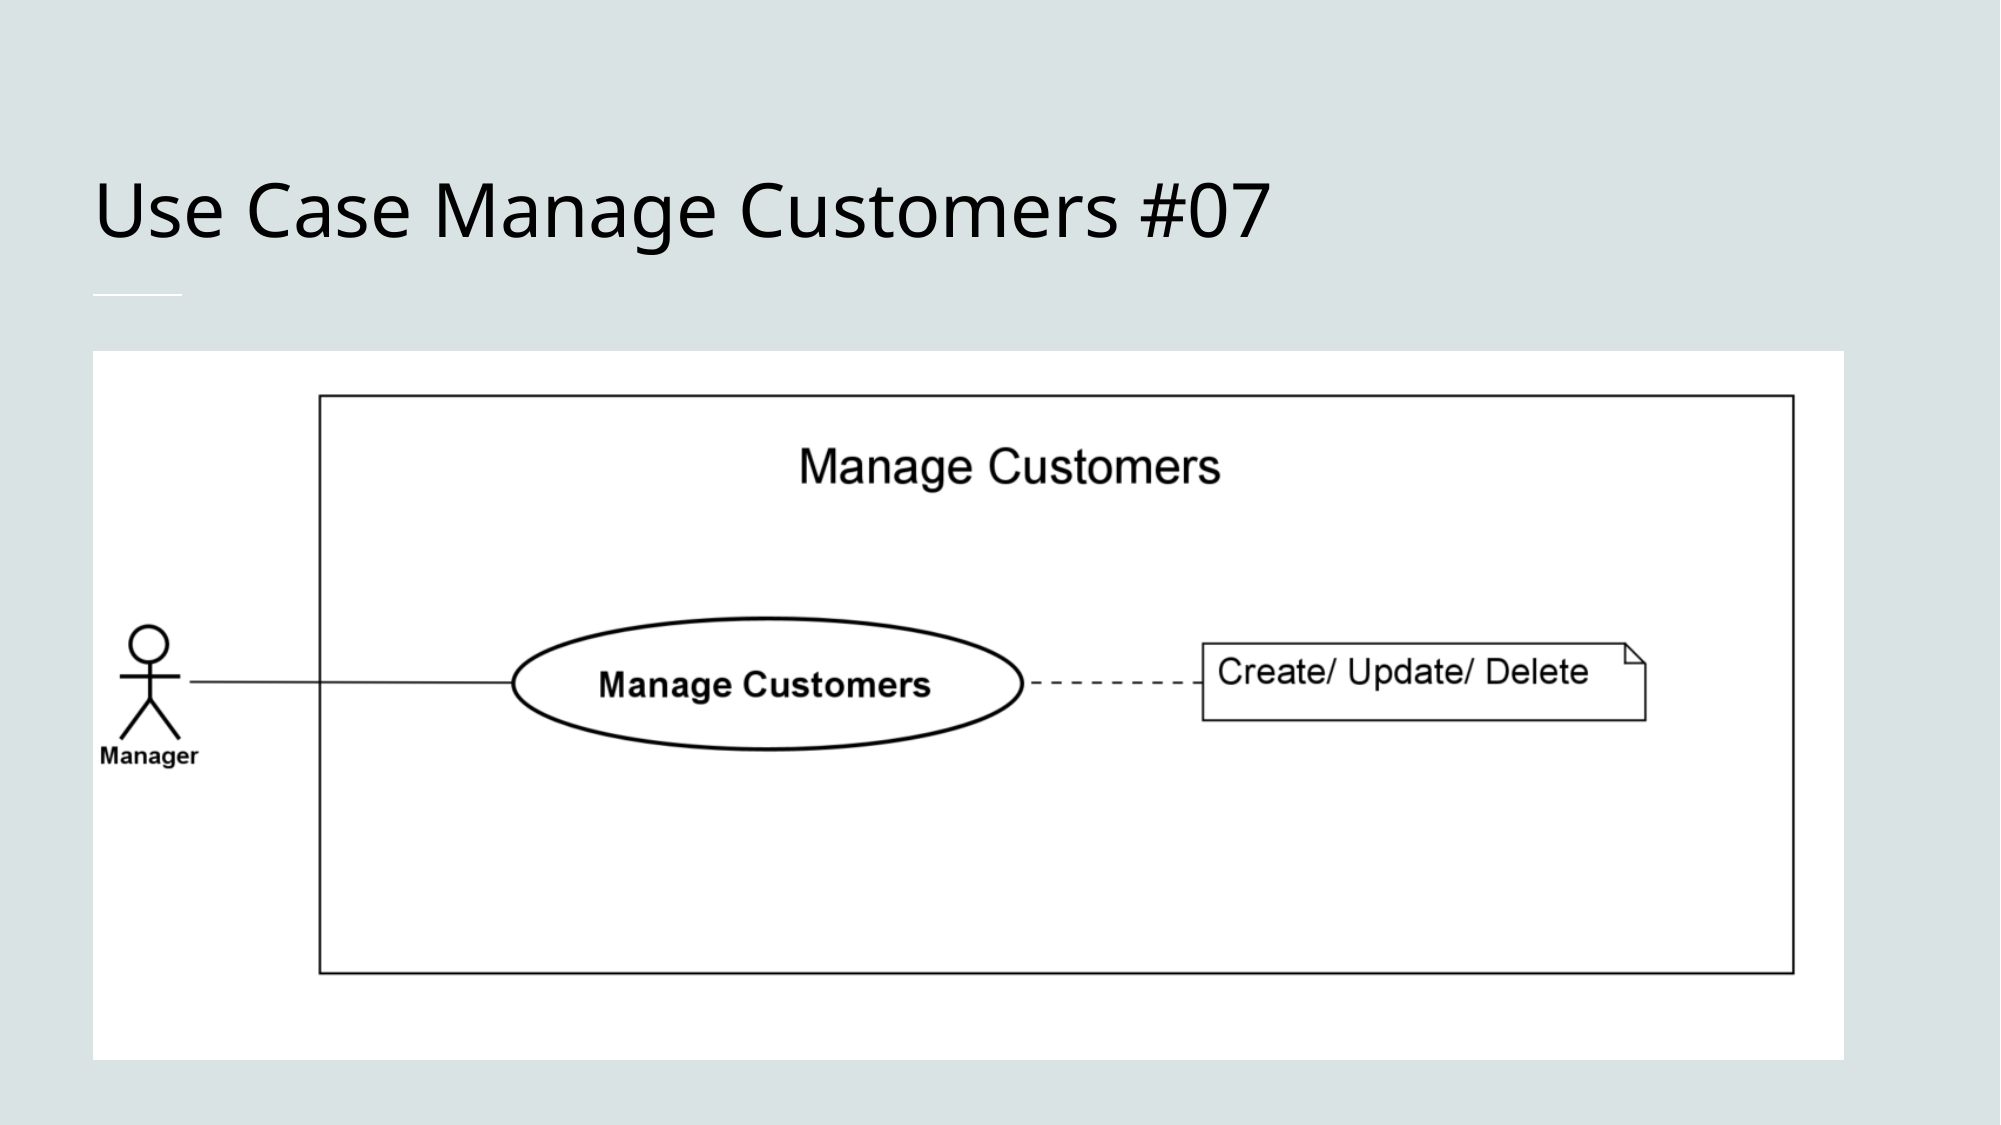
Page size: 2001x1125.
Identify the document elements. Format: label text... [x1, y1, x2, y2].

title Use Case Manage Customers #07 [93, 65, 1906, 260]
picture [92, 351, 1845, 1060]
